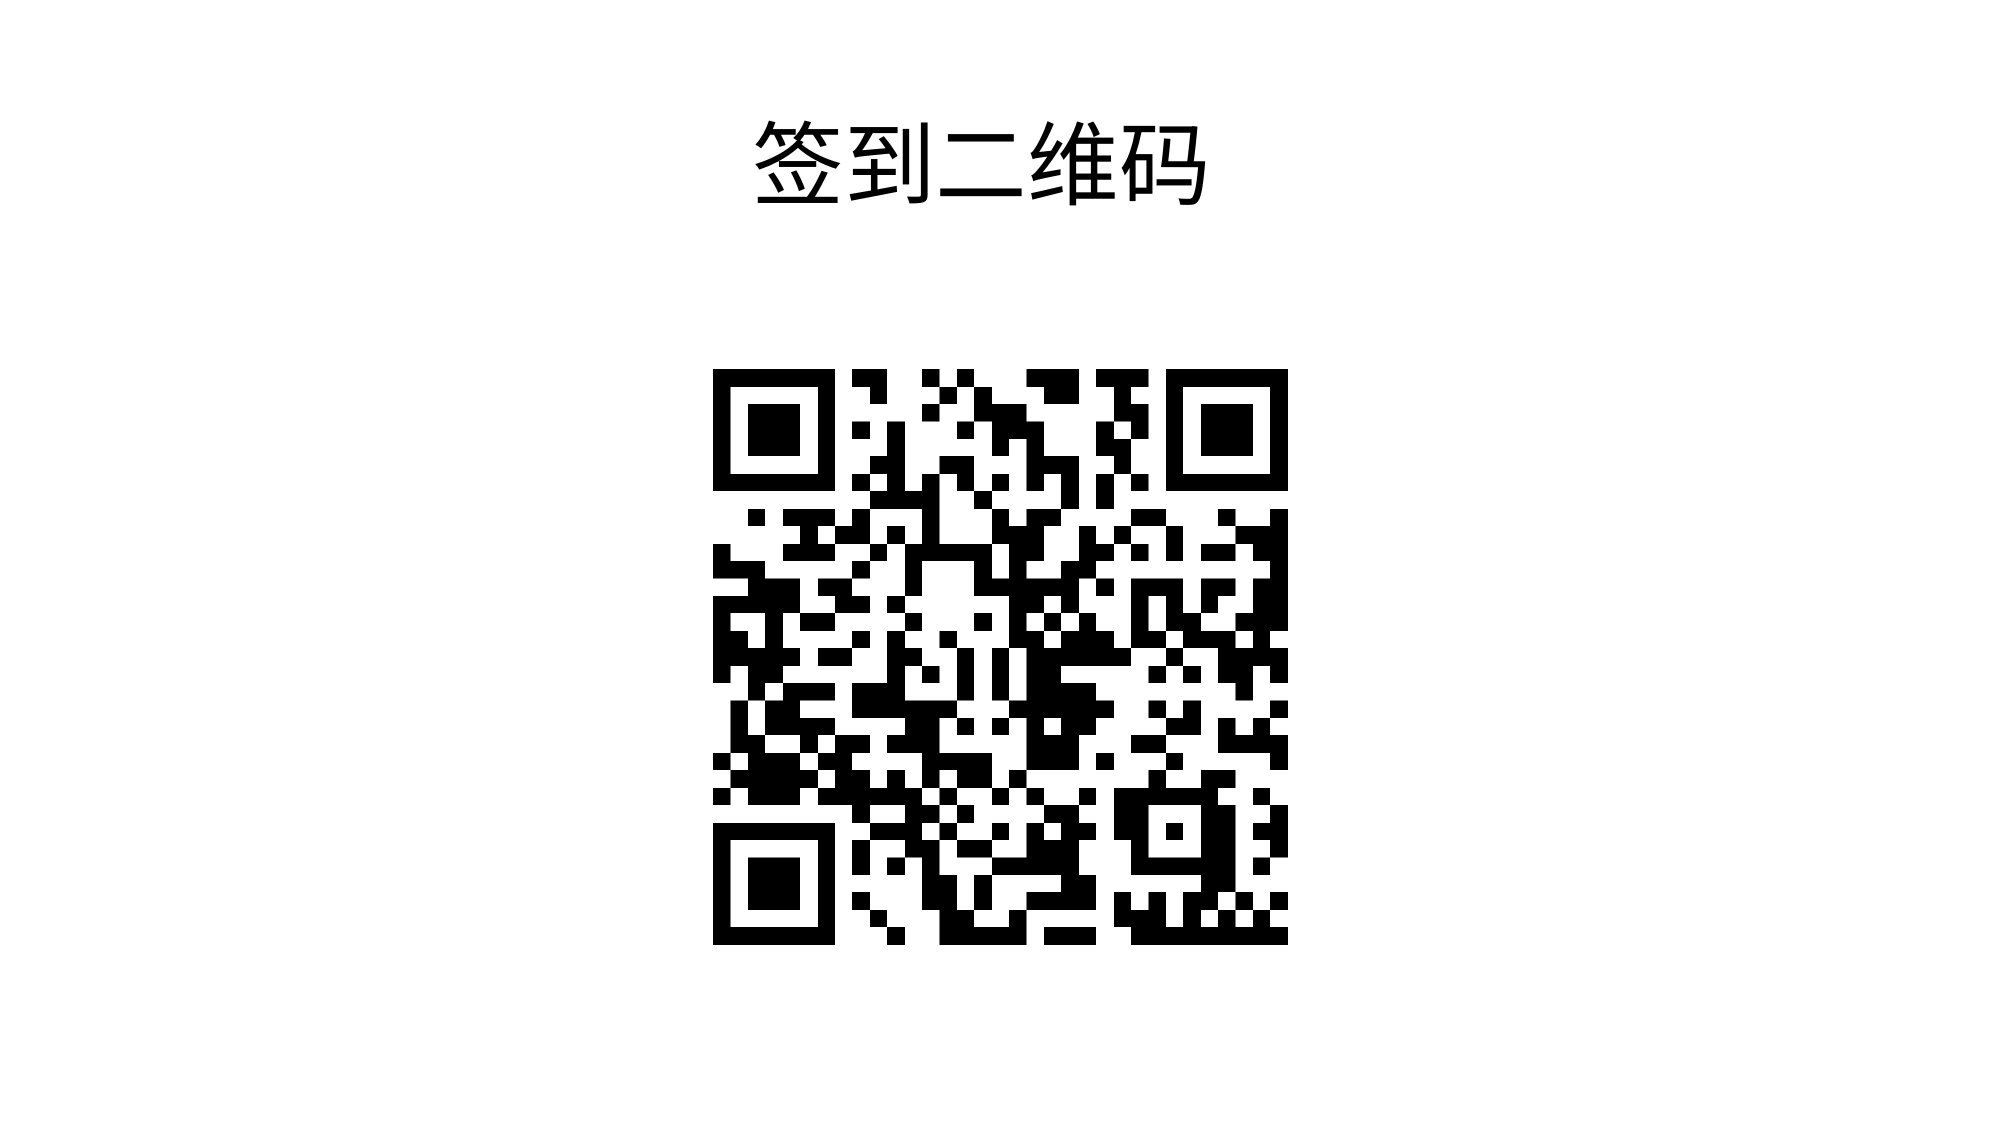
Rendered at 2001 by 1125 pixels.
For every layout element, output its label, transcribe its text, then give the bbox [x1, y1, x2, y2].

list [643, 299, 1357, 1014]
title 签到二维码 [137, 59, 1863, 278]
